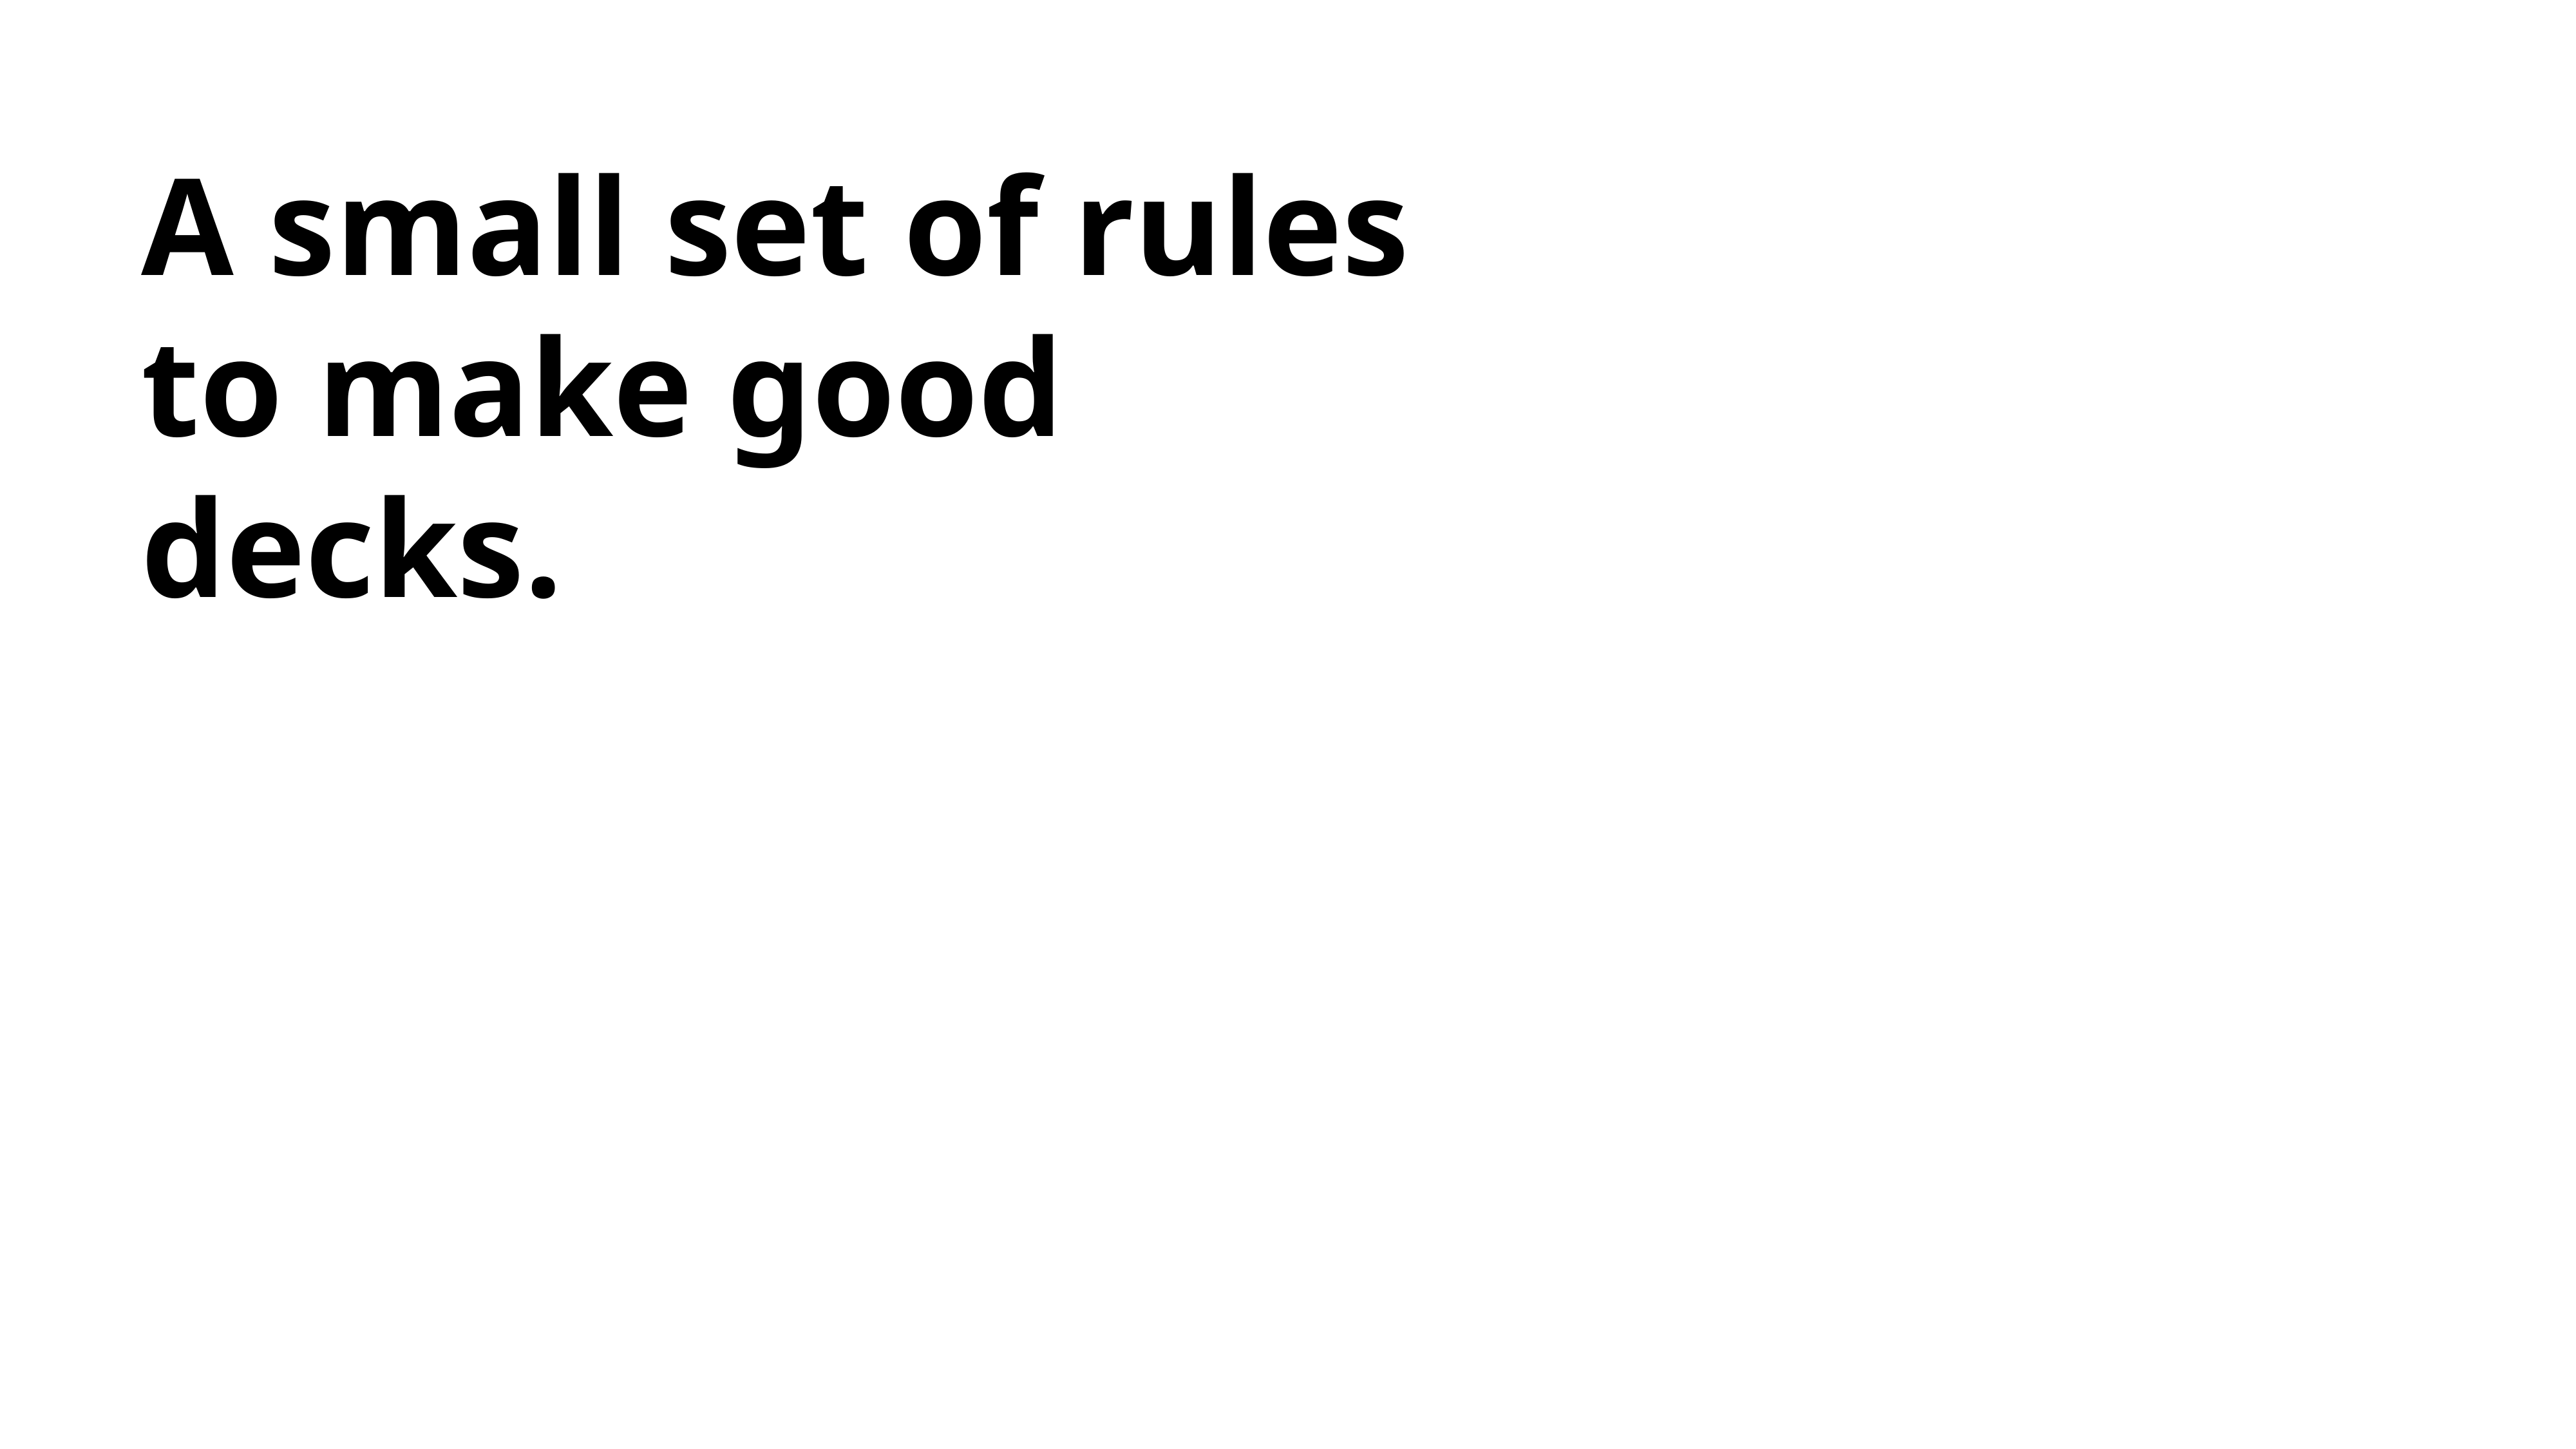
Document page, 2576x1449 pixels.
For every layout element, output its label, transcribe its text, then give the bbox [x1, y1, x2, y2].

text_box A small set of rules to make good decks. [134, 133, 1475, 632]
